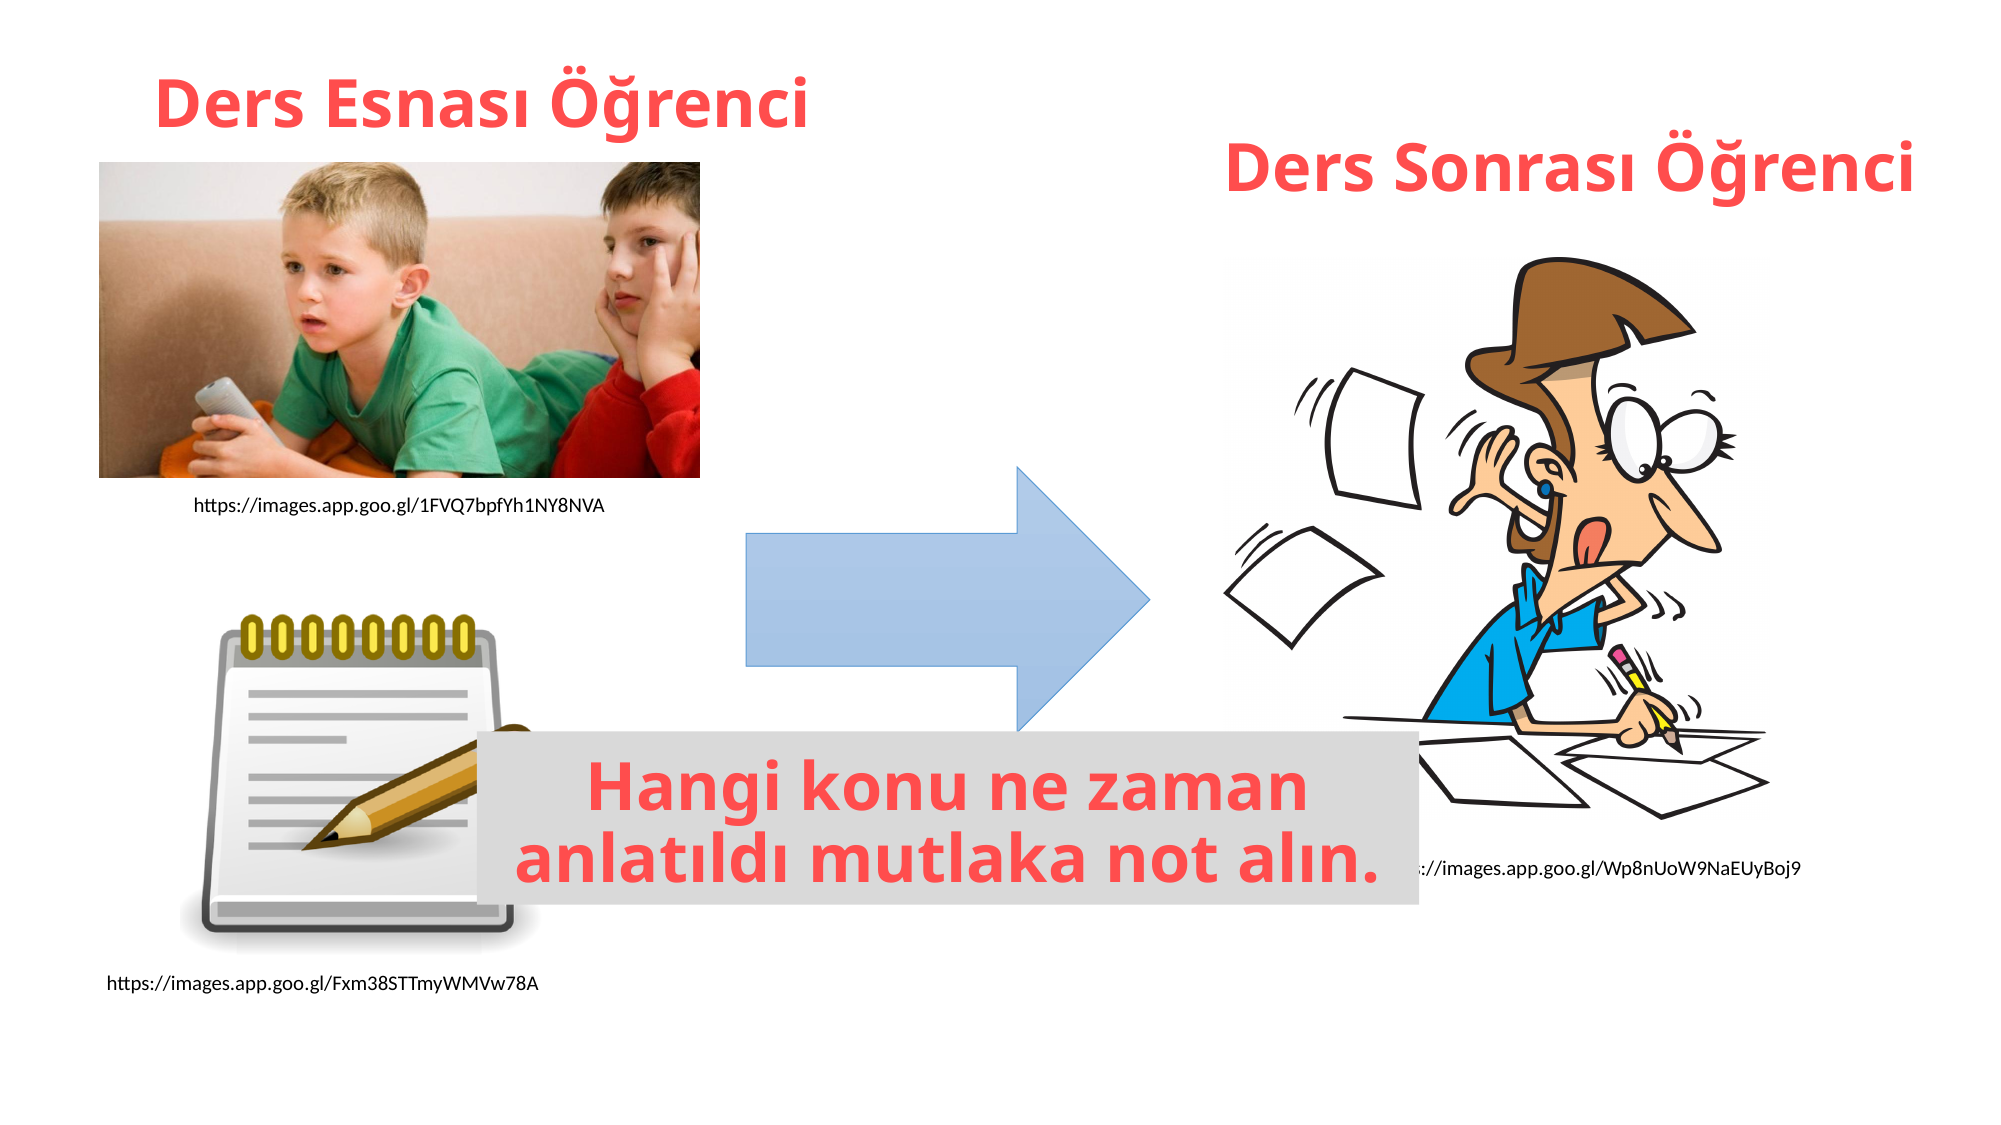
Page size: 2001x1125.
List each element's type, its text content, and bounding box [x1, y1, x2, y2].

text_box Ders Sonrası Öğrenci [1140, 112, 2000, 214]
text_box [87, 599, 558, 1003]
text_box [1223, 257, 1820, 888]
text_box Hangi konu ne zaman anlatıldı mutlaka not alın. [558, 731, 1420, 905]
title Ders Esnası Öğrenci [52, 47, 912, 150]
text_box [99, 162, 700, 526]
text_box [745, 465, 1151, 731]
